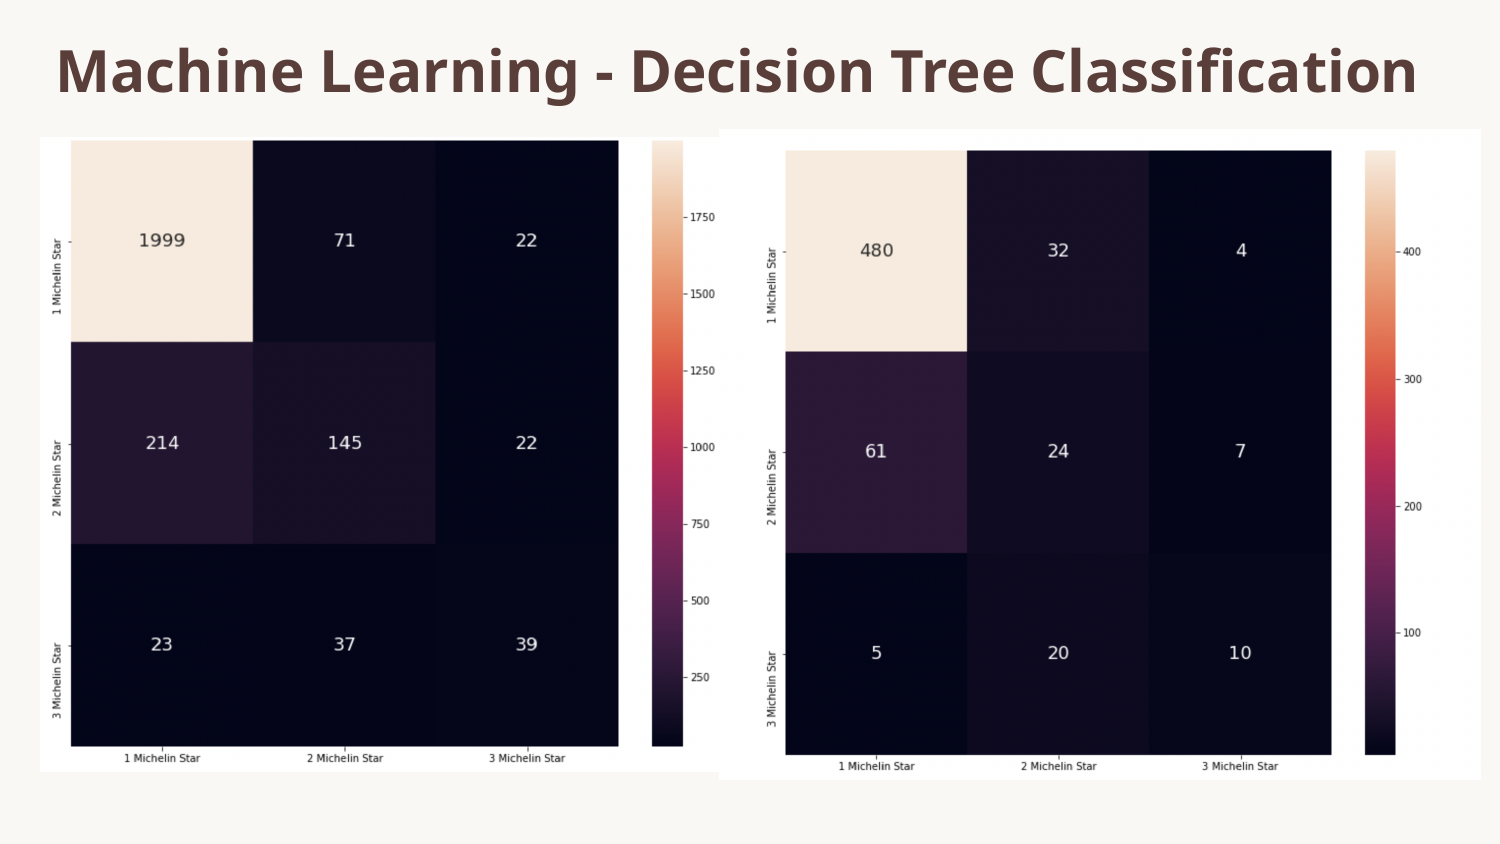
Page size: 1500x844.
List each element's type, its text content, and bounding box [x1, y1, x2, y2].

title Machine Learning - Decision Tree Classification [40, 32, 1463, 115]
picture [40, 129, 1481, 781]
